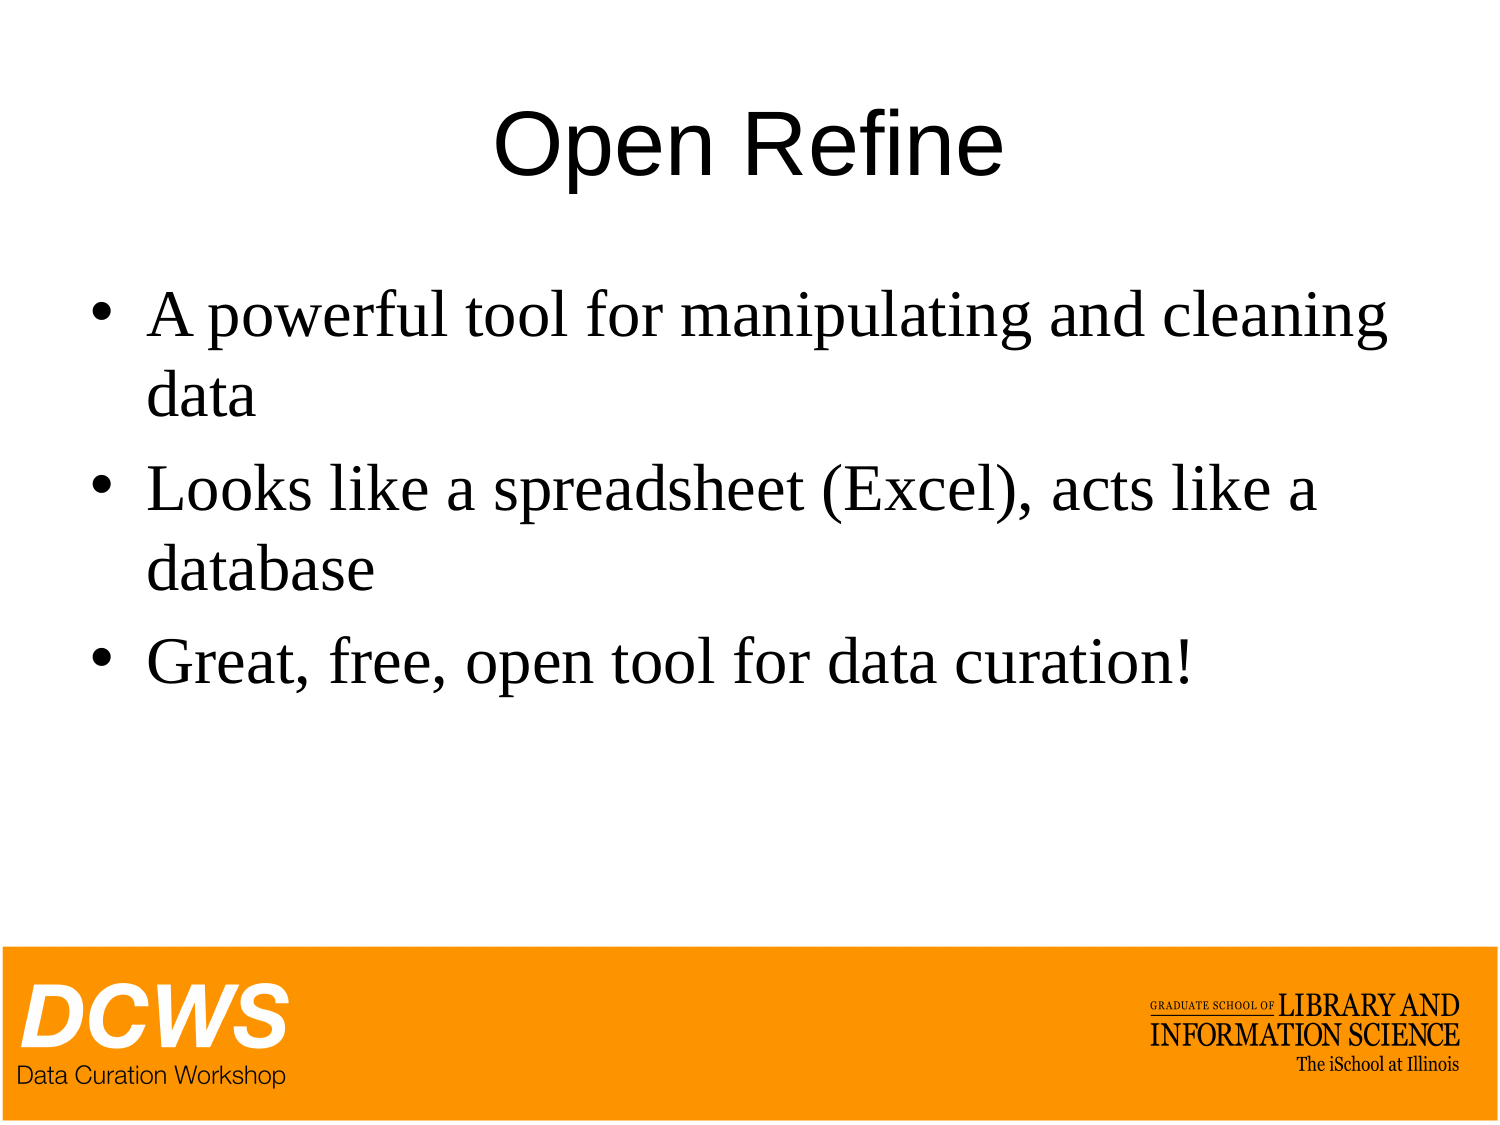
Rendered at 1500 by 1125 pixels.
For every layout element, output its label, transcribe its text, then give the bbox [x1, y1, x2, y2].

picture [0, 944, 1500, 1123]
title Open Refine [75, 45, 1425, 233]
list A powerful tool for manipulating and cleaning data Looks like a spreadsheet (Excel), acts like a database Great, free, open tool for data curation! [75, 262, 1425, 1005]
